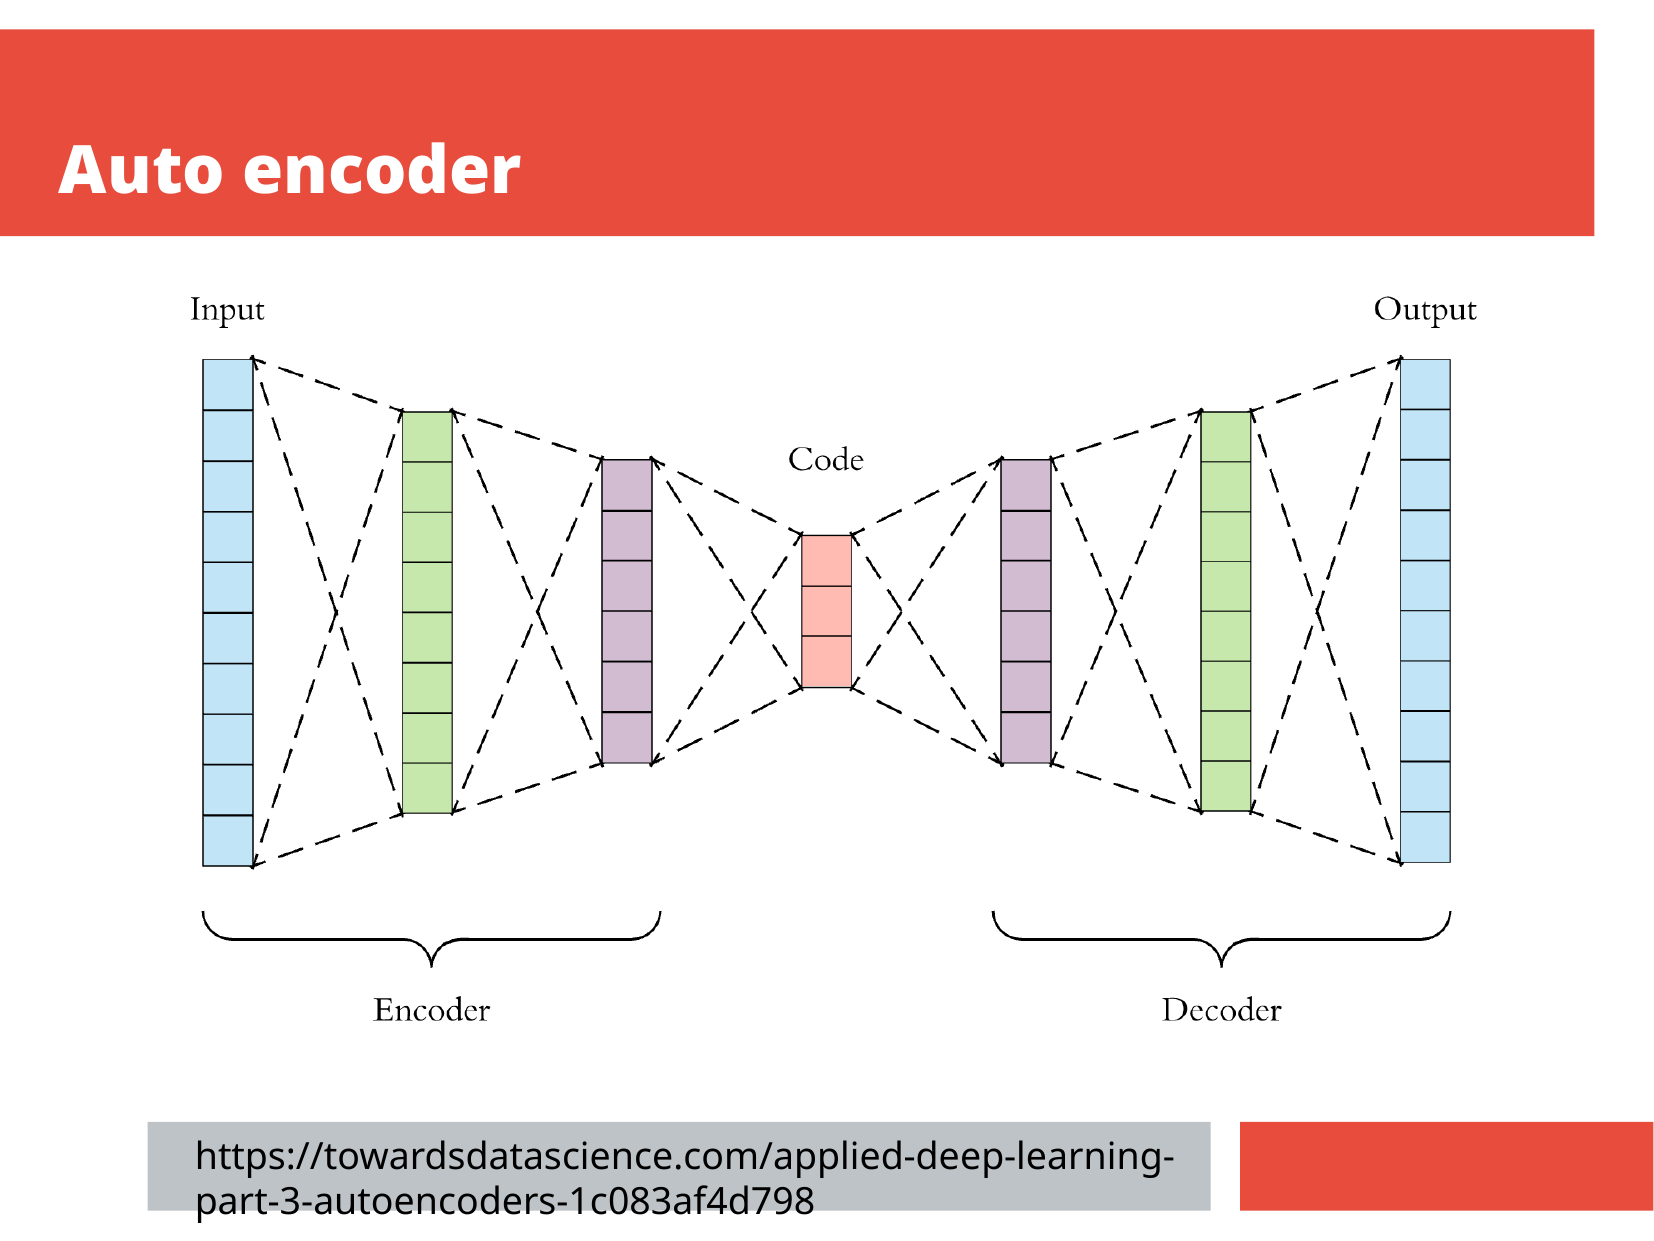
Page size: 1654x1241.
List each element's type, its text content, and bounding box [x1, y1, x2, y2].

text_box Auto encoder [58, 58, 1595, 207]
text_box https://towardsdatascience.com/applied-deep-learning-part-3-autoencoders-1c083af4d798 [179, 1125, 1200, 1227]
picture [179, 289, 1489, 1036]
text_box [58, 324, 1565, 1093]
